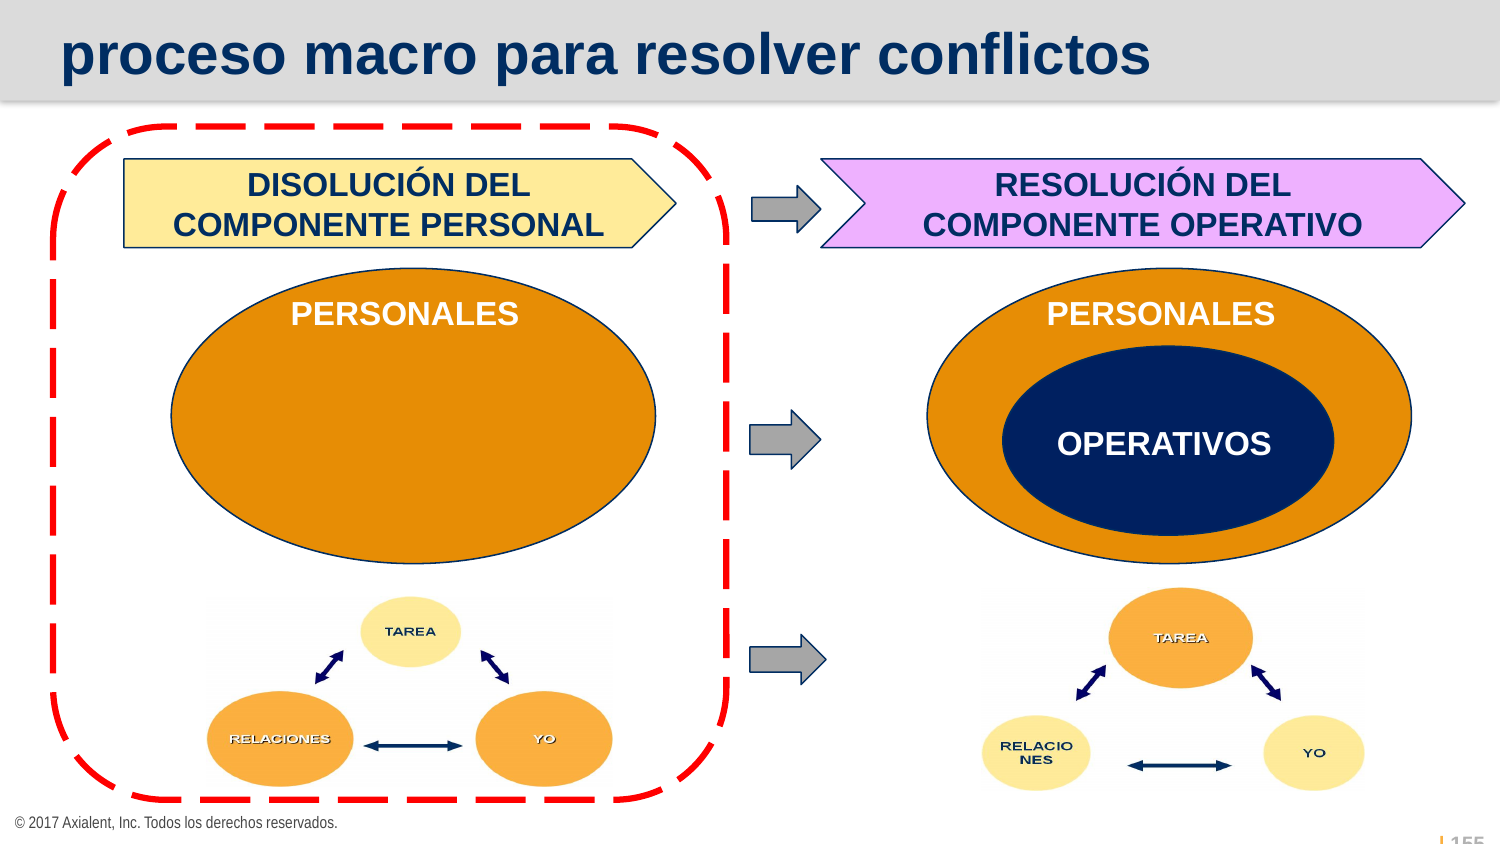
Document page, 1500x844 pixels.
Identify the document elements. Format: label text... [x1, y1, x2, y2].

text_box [170, 268, 656, 564]
footer © 2017 Axialent, Inc. Todos los derechos reservados. [0, 804, 408, 844]
text_box [53, 126, 727, 800]
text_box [123, 158, 1466, 248]
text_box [926, 268, 1412, 564]
text_box [749, 410, 821, 470]
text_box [206, 586, 1365, 792]
slide_number | 155 [1149, 822, 1500, 844]
title proceso macro para resolver conflictos [45, 8, 1471, 80]
text_box [0, 0, 1500, 101]
